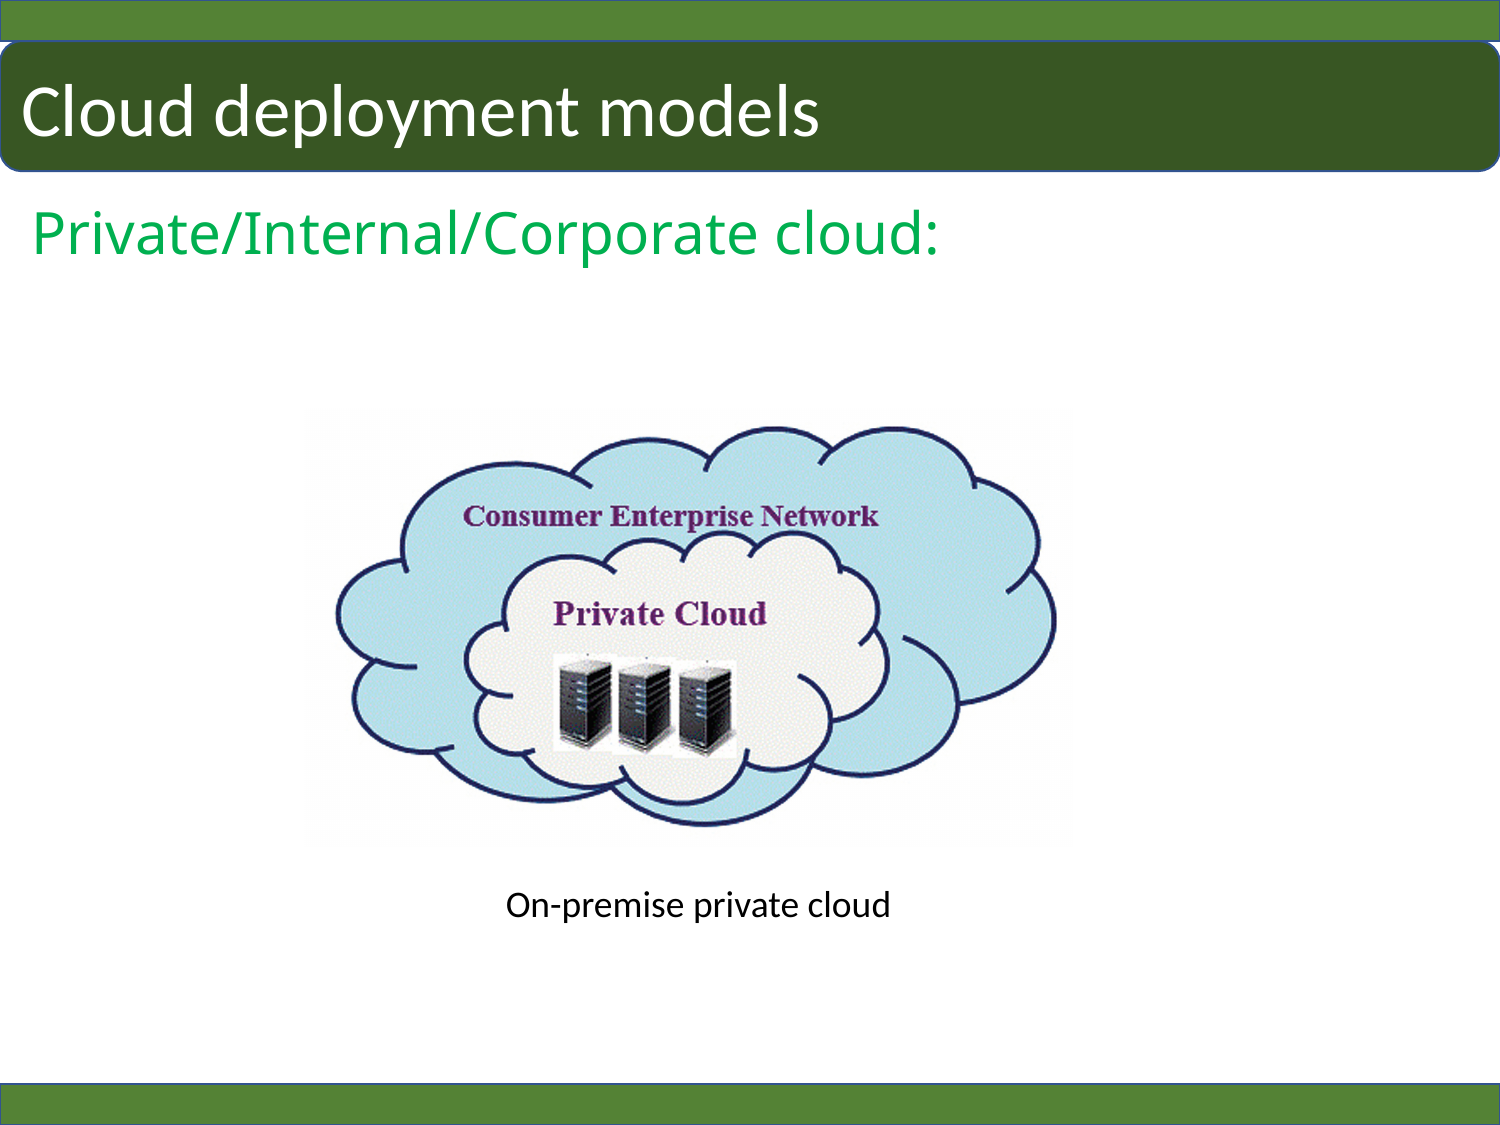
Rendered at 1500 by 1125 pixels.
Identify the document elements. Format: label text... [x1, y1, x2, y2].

text_box [0, 0, 1500, 42]
text_box Cloud deployment models [0, 42, 1500, 173]
subtitle Private/Internal/Corporate cloud: [16, 197, 1469, 1083]
picture [304, 408, 1073, 847]
text_box [0, 1083, 1500, 1125]
text_box On-premise private cloud [491, 872, 907, 932]
